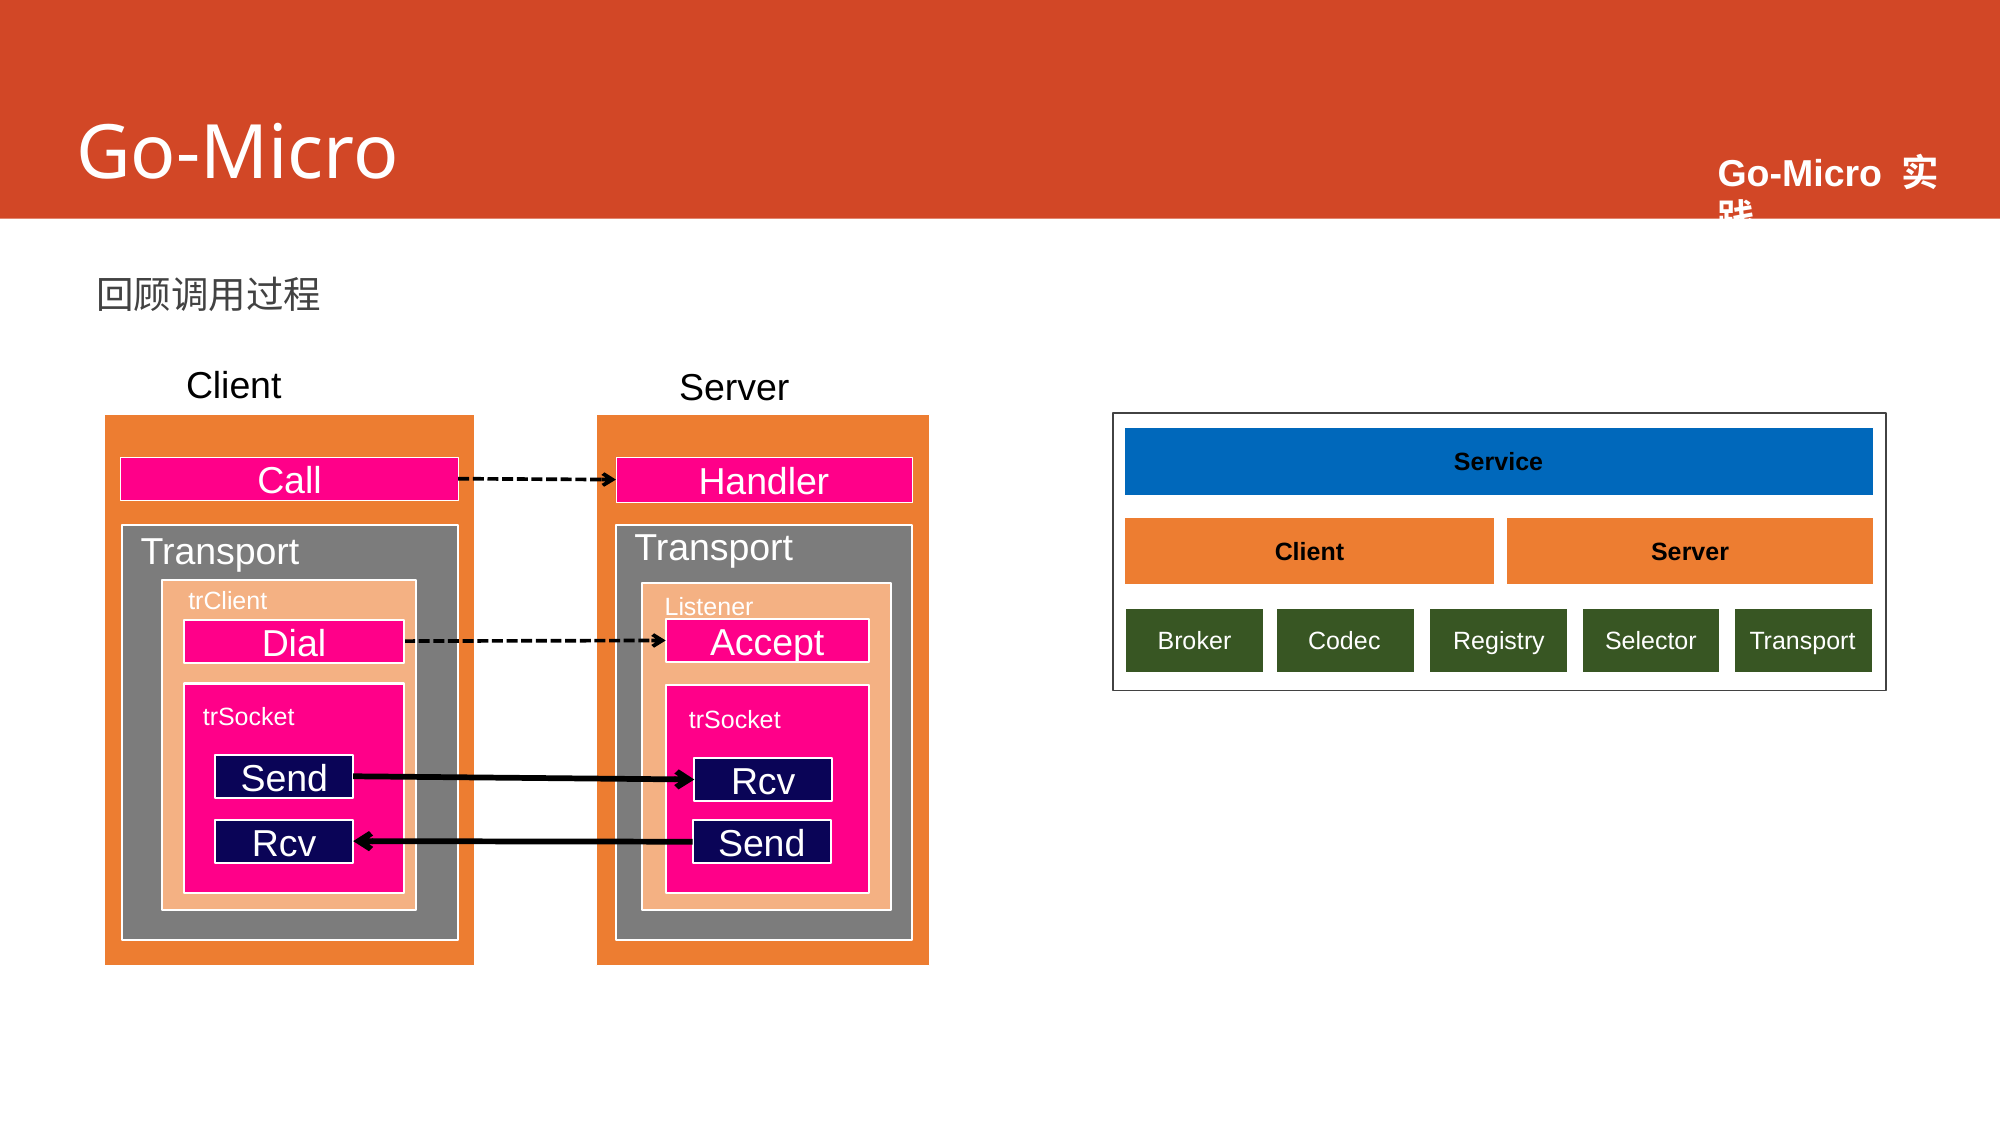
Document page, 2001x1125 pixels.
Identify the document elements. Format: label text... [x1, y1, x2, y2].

text_box trSocket [182, 690, 324, 741]
text_box Rcv [694, 758, 833, 802]
text_box [1113, 412, 1886, 691]
text_box Listener [644, 580, 800, 631]
text_box [103, 414, 476, 966]
text_box [341, 525, 458, 640]
text_box Server [659, 353, 857, 419]
text_box Call [120, 457, 459, 501]
text_box Send [215, 754, 354, 798]
text_box Client [166, 351, 322, 417]
title Go-Micro [61, 2, 1081, 202]
text_box [161, 584, 417, 910]
text_box Dial [183, 619, 405, 663]
text_box Client [1123, 516, 1496, 586]
text_box Registry [1428, 606, 1570, 675]
text_box Broker [1123, 606, 1266, 675]
text_box [324, 580, 417, 640]
text_box trSocket [669, 693, 825, 744]
text_box [615, 525, 912, 940]
text_box Accept [665, 618, 869, 662]
text_box [122, 584, 458, 940]
text_box Rcv [215, 819, 354, 863]
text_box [353, 776, 695, 780]
text_box [642, 583, 892, 910]
text_box trClient [168, 584, 324, 625]
text_box 回顾调用过程 [79, 263, 337, 324]
text_box Selector [1580, 606, 1722, 675]
text_box Transport [614, 513, 864, 579]
text_box [183, 683, 405, 893]
text_box Send [692, 820, 831, 864]
text_box Handler [615, 457, 912, 502]
text_box Server [1506, 516, 1874, 586]
text_box Transport [1732, 606, 1874, 675]
text_box Codec [1274, 606, 1416, 675]
text_box Service [1123, 427, 1874, 496]
text_box Go-Micro 实践 [1590, 141, 1988, 247]
text_box Transport [120, 517, 341, 584]
text_box [596, 414, 930, 966]
text_box [665, 685, 869, 893]
